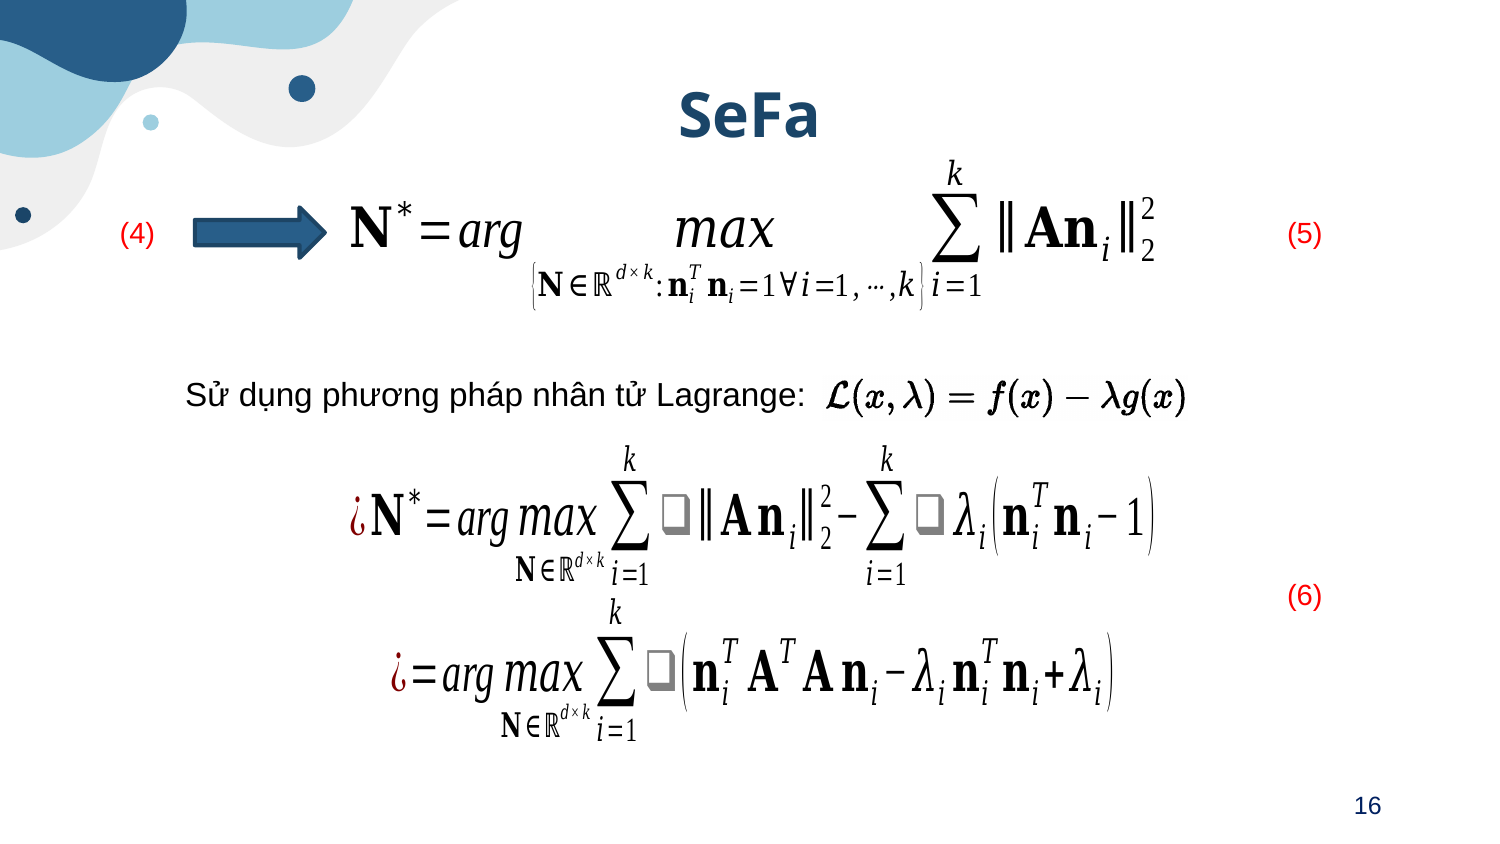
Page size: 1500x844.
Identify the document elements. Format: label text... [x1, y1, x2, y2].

text_box Sử dụng phương pháp nhân tử Lagrange: [170, 366, 1200, 421]
text_box (5) [1272, 207, 1338, 257]
slide_number 16 [1326, 782, 1397, 828]
title SeFa [349, 59, 1151, 154]
picture [822, 375, 1188, 421]
text_box (4) [104, 207, 171, 257]
text_box (6) [1272, 568, 1338, 619]
text_box [192, 205, 327, 260]
